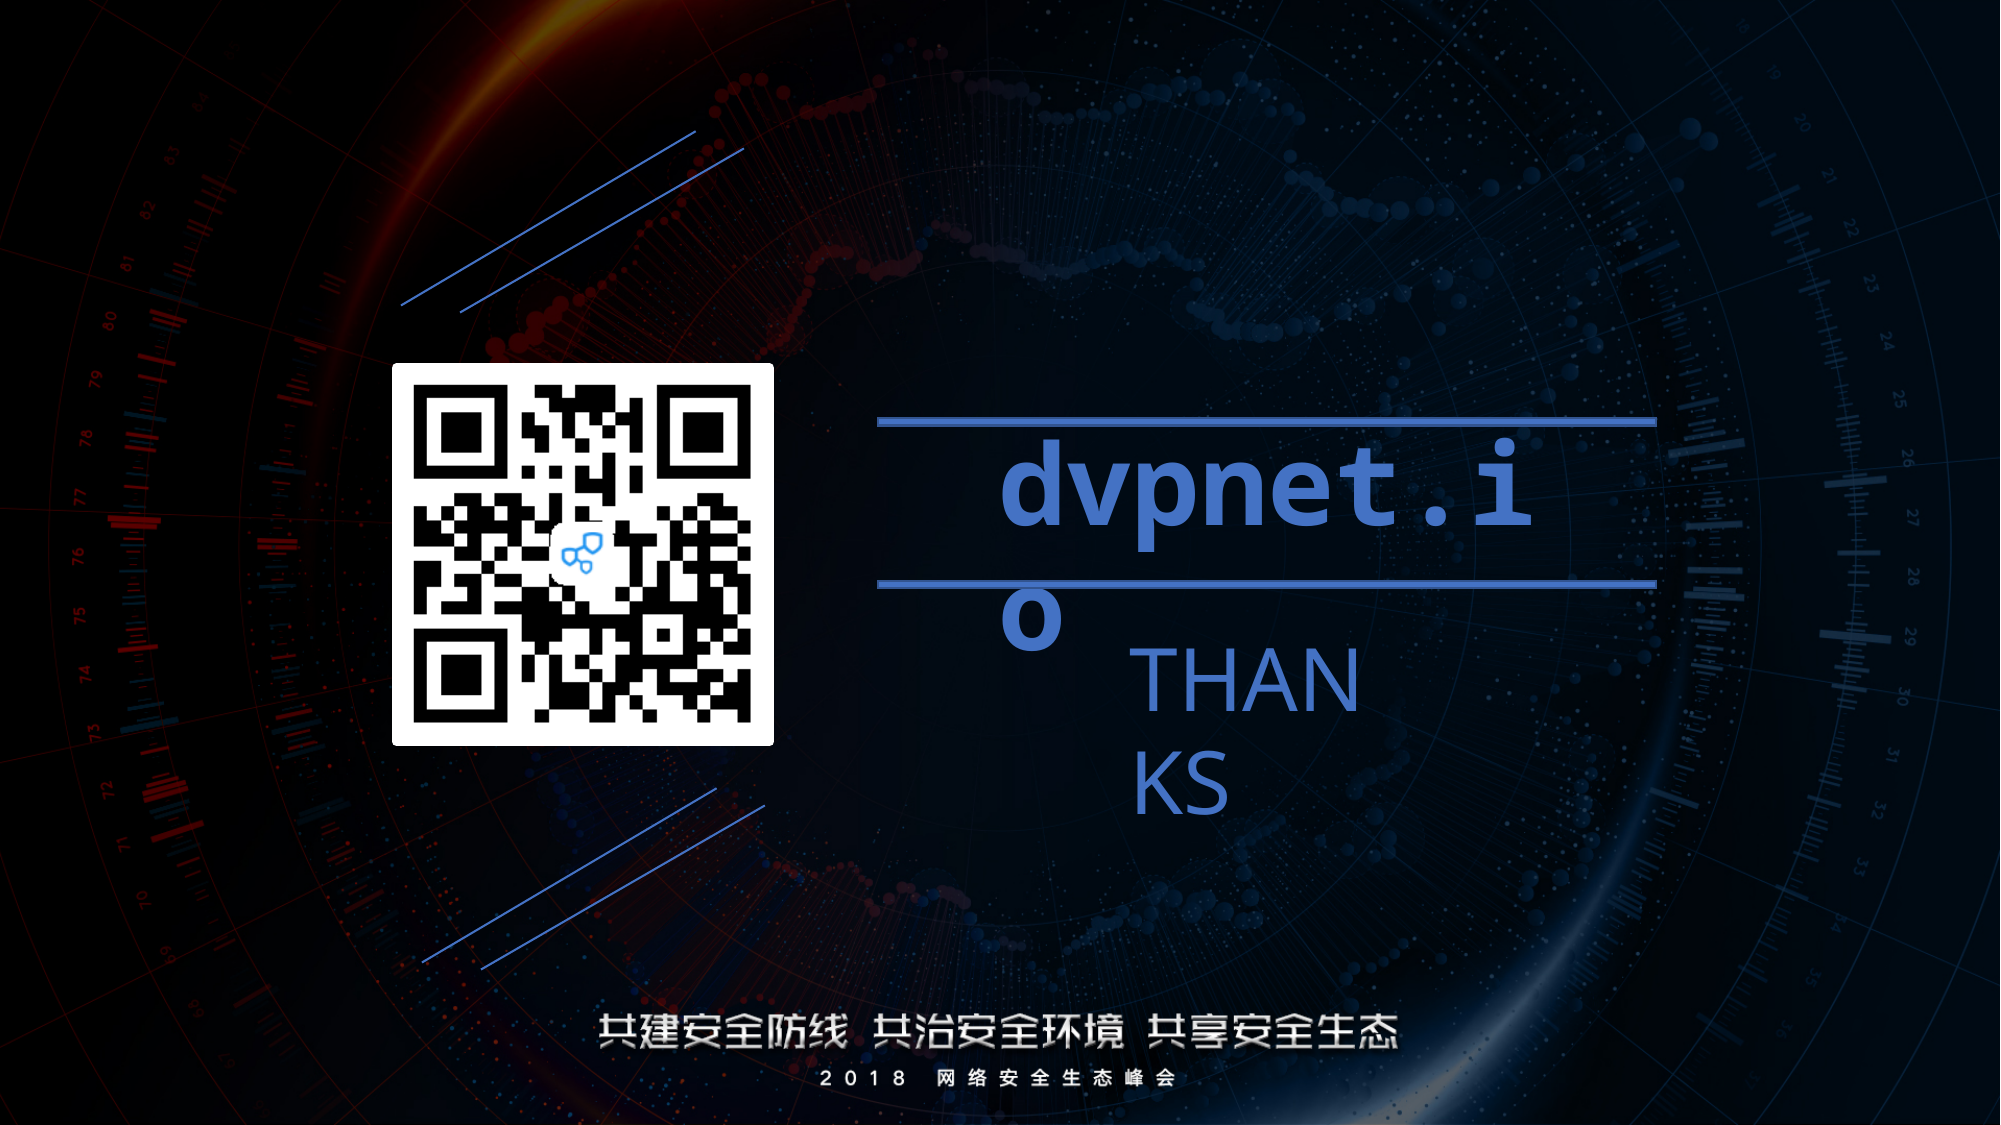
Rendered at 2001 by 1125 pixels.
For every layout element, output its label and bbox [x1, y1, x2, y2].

text_box [460, 148, 744, 313]
picture [0, 0, 2000, 1125]
text_box [480, 805, 765, 970]
text_box [421, 788, 717, 963]
text_box [401, 131, 696, 306]
